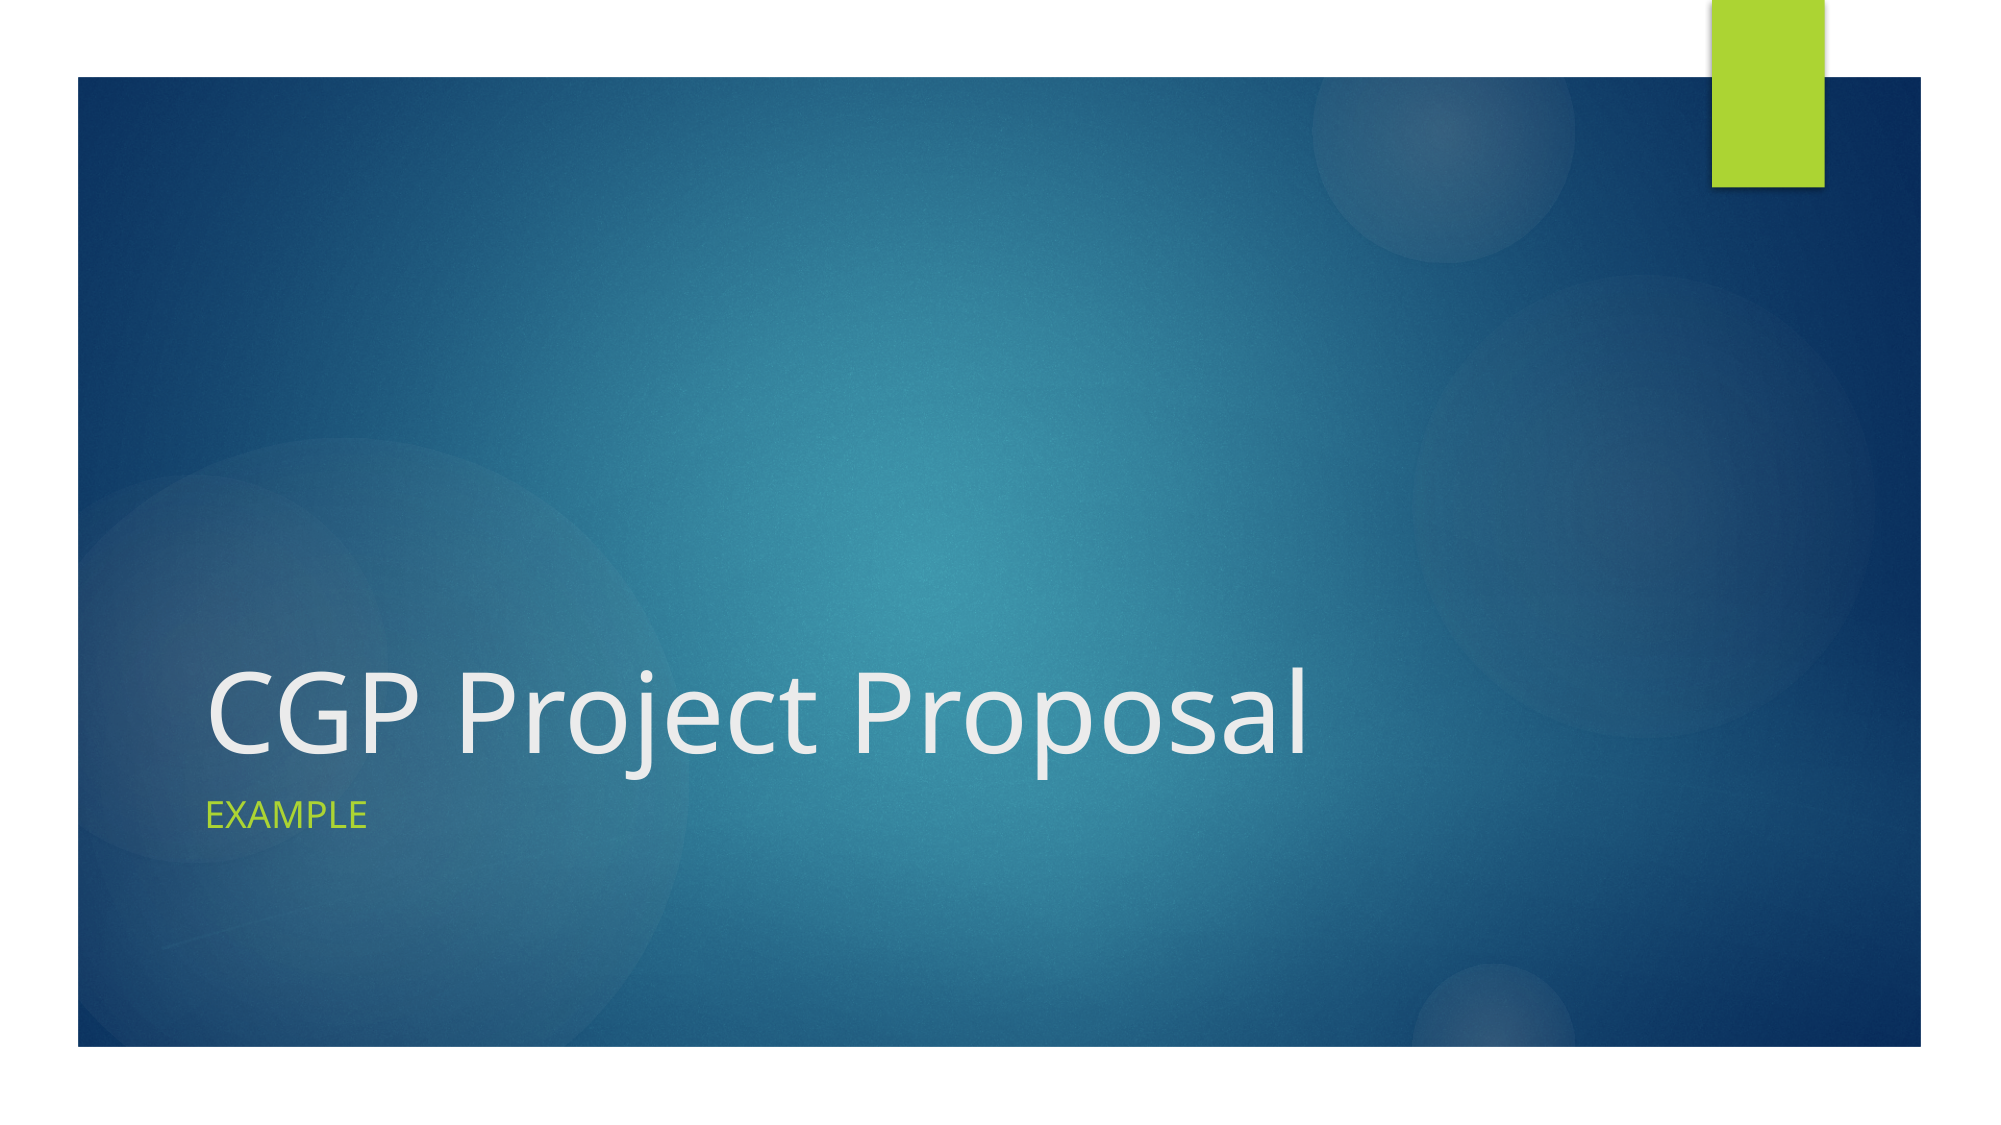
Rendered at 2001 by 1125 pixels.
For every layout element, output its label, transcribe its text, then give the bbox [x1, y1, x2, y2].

title CGP Project Proposal [189, 344, 1638, 783]
subtitle Example [189, 783, 1638, 925]
